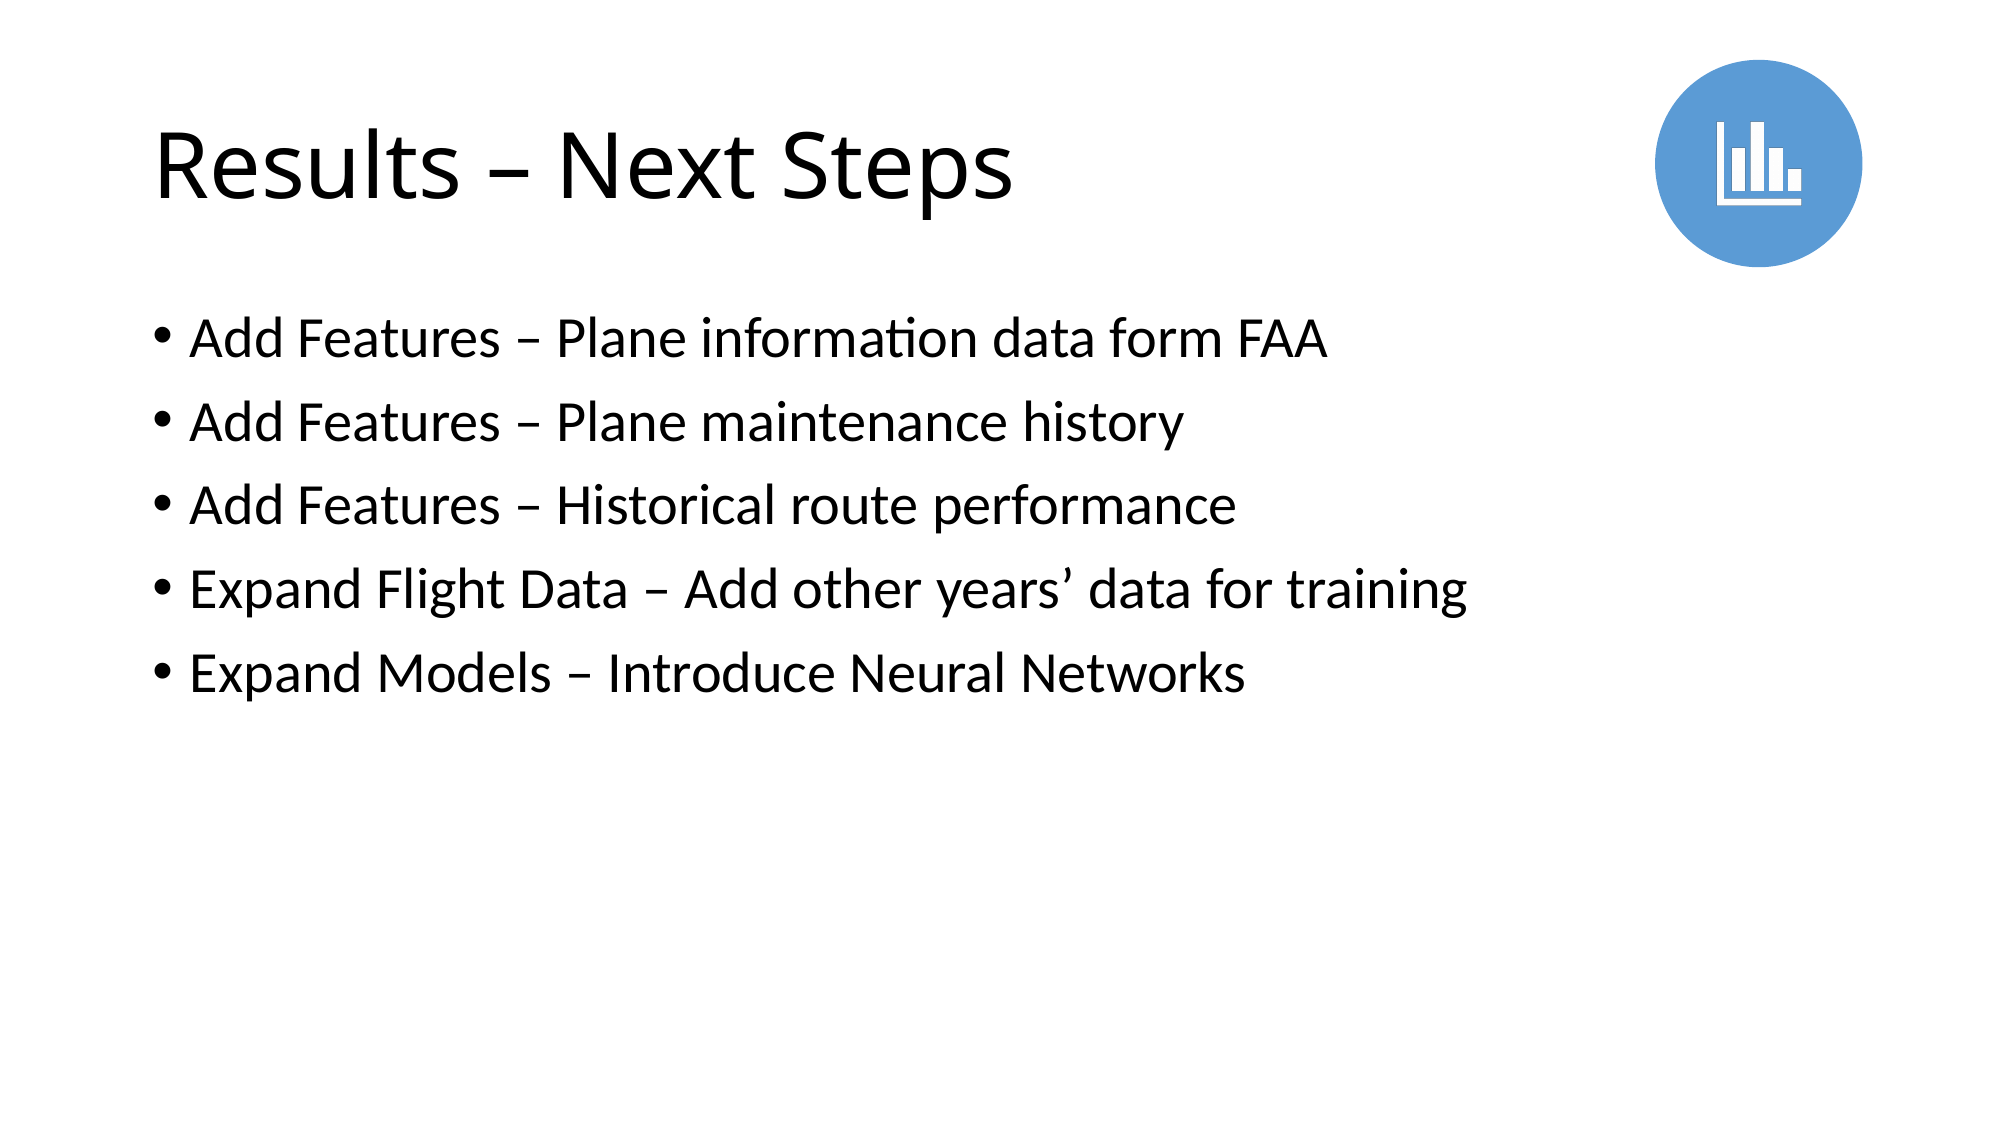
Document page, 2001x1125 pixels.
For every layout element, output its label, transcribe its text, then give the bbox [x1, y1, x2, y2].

title Results – Next Steps [137, 59, 1863, 278]
list Add Features – Plane information data form FAA Add Features – Plane maintenance history Add Features – Historical route performance Expand Flight Data – Add other years’ data for training Expand Models – Introduce Neural Networks [137, 299, 1863, 1014]
text_box [1698, 103, 1819, 224]
text_box [1655, 59, 1863, 268]
